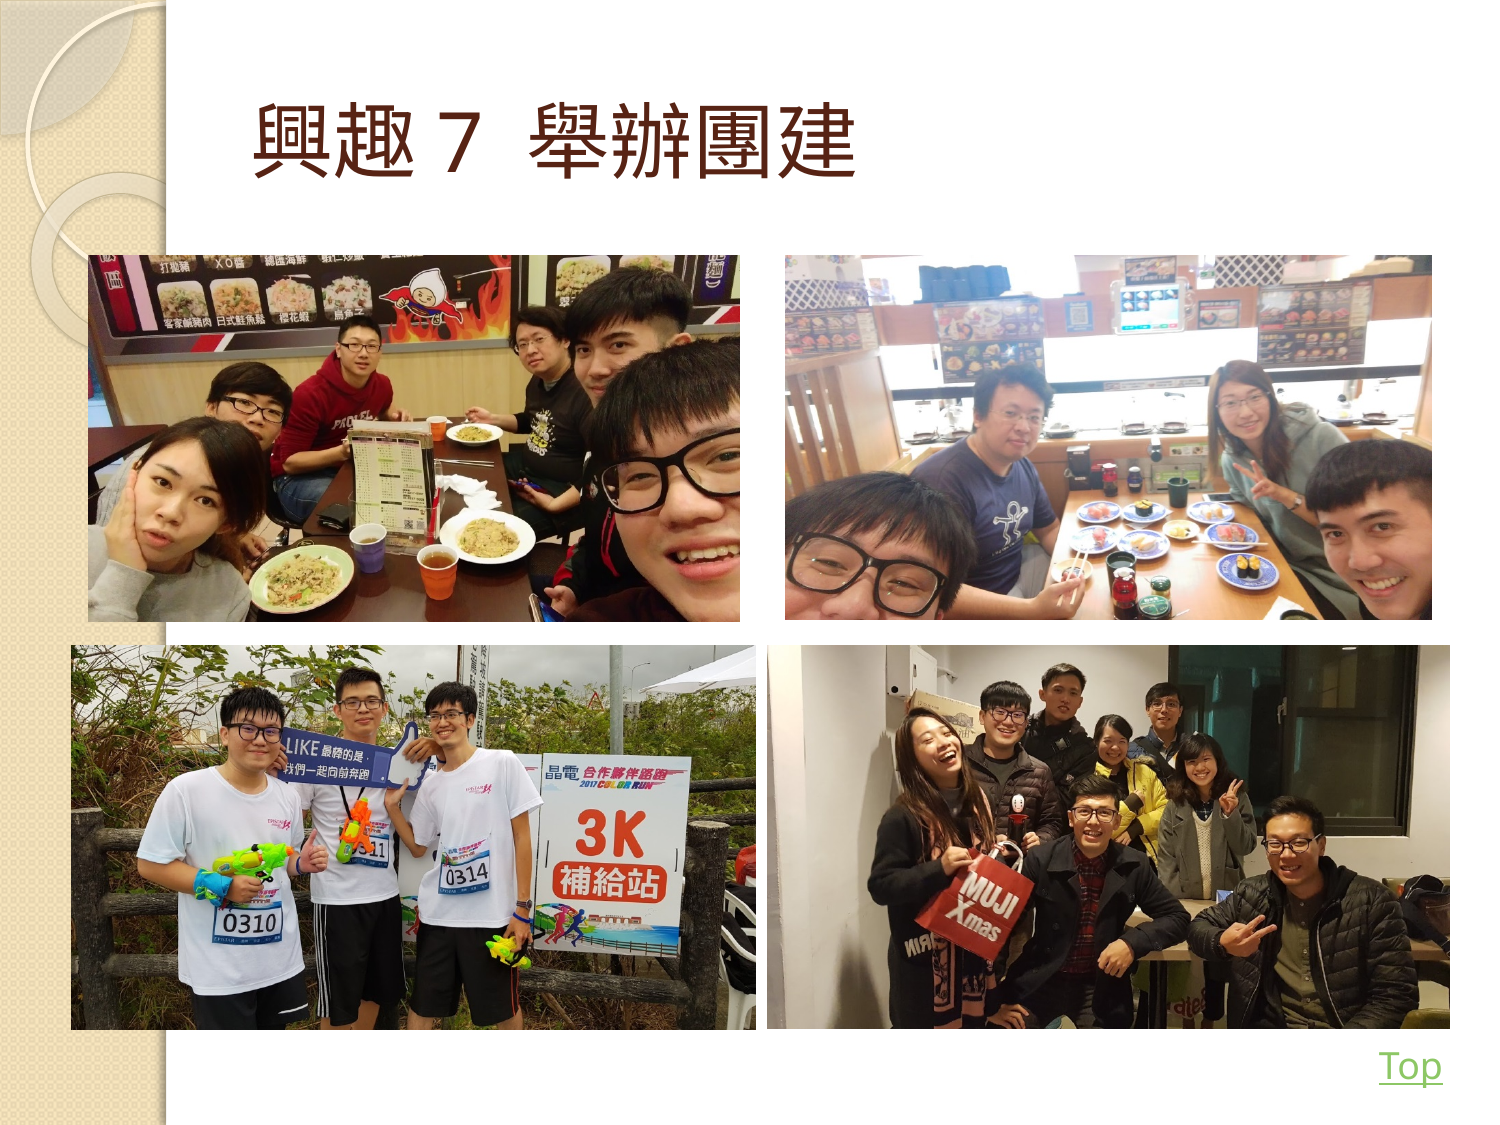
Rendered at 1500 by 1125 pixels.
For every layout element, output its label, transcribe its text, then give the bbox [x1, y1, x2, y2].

picture [71, 644, 757, 1031]
picture [88, 255, 740, 622]
picture [785, 255, 1433, 620]
title 興趣7 舉辦團建 [235, 45, 1466, 233]
picture [767, 644, 1450, 1029]
text_box Top [1364, 1034, 1468, 1101]
